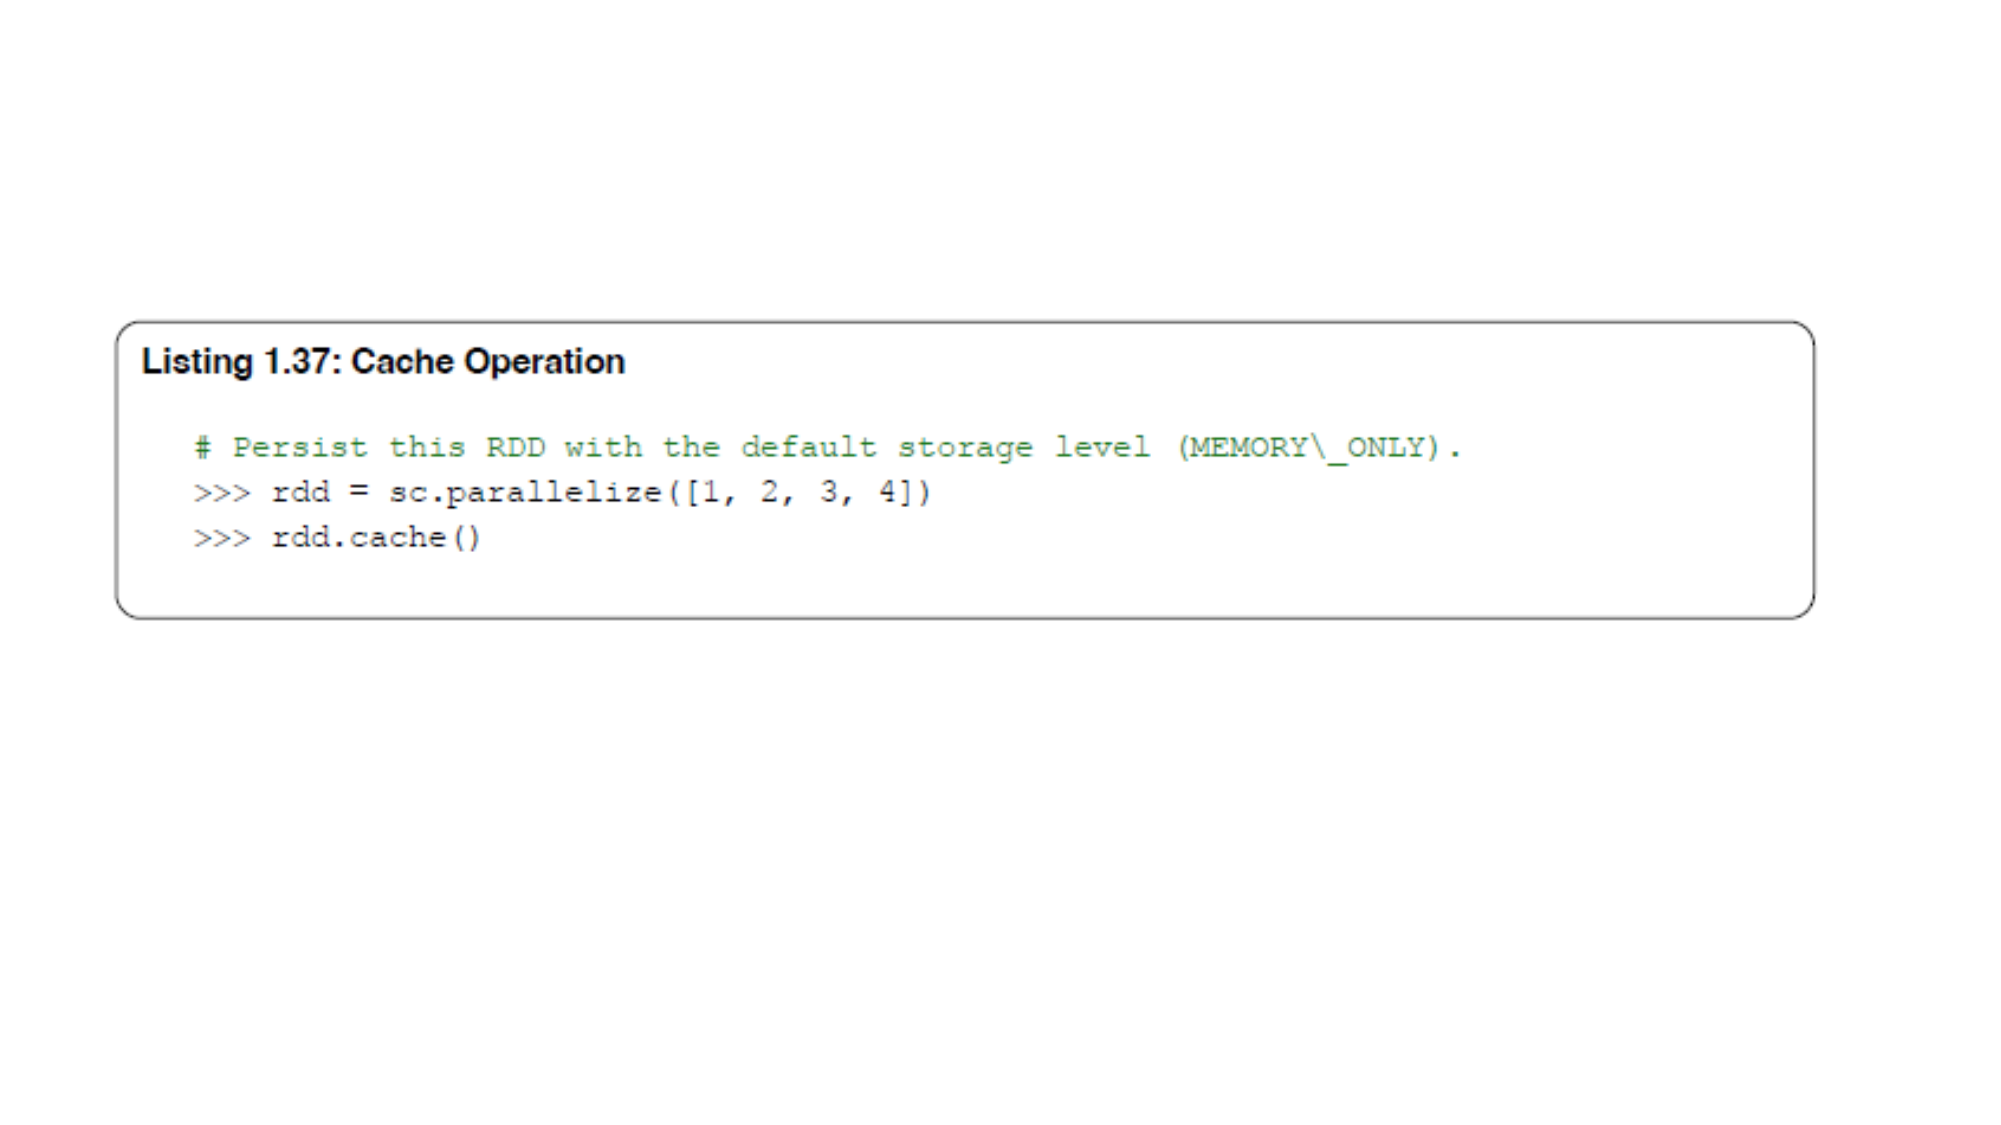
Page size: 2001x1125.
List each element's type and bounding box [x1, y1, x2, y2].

picture [58, 277, 1863, 661]
